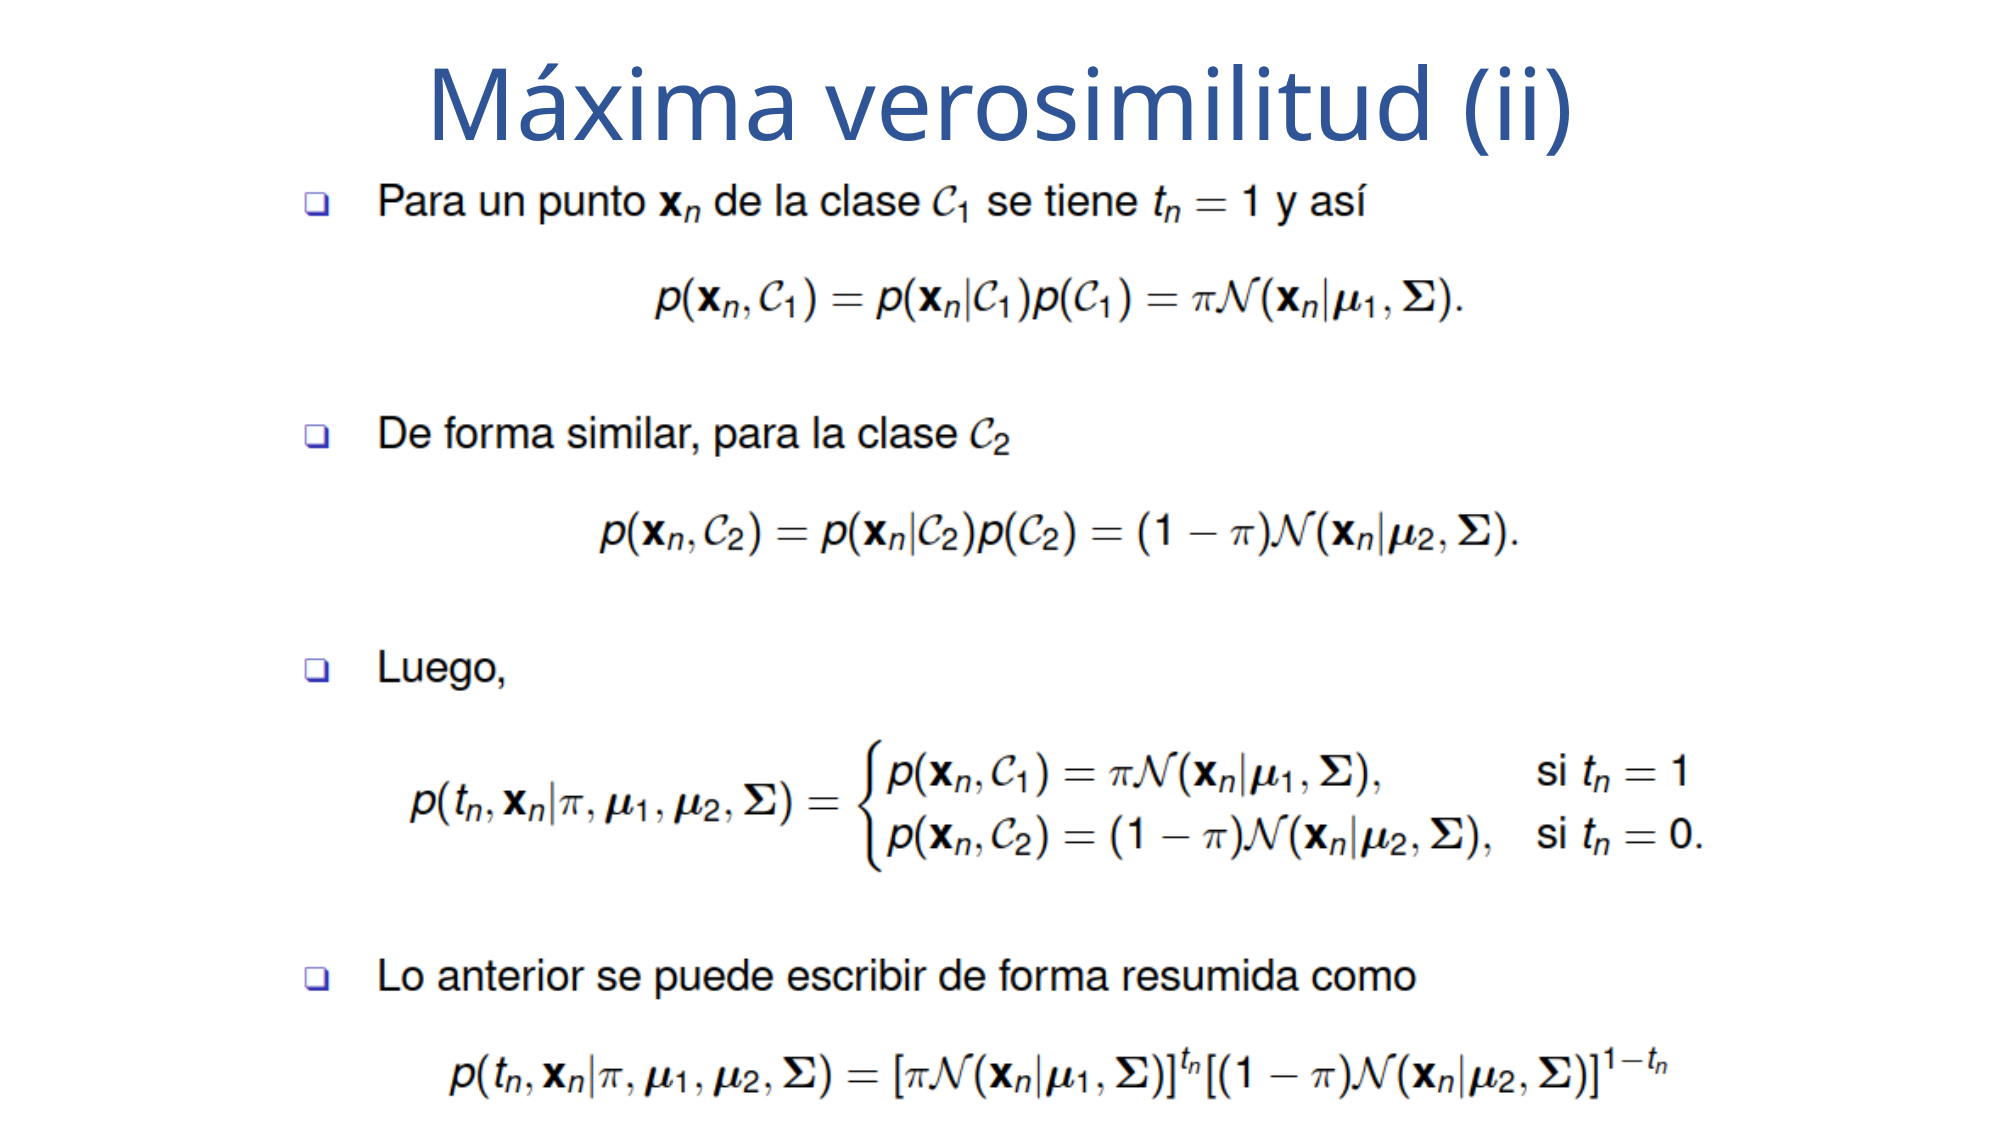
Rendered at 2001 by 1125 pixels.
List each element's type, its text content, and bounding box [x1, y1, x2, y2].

title Máxima verosimilitud (ii) [214, 0, 1786, 216]
picture [283, 162, 1717, 1125]
